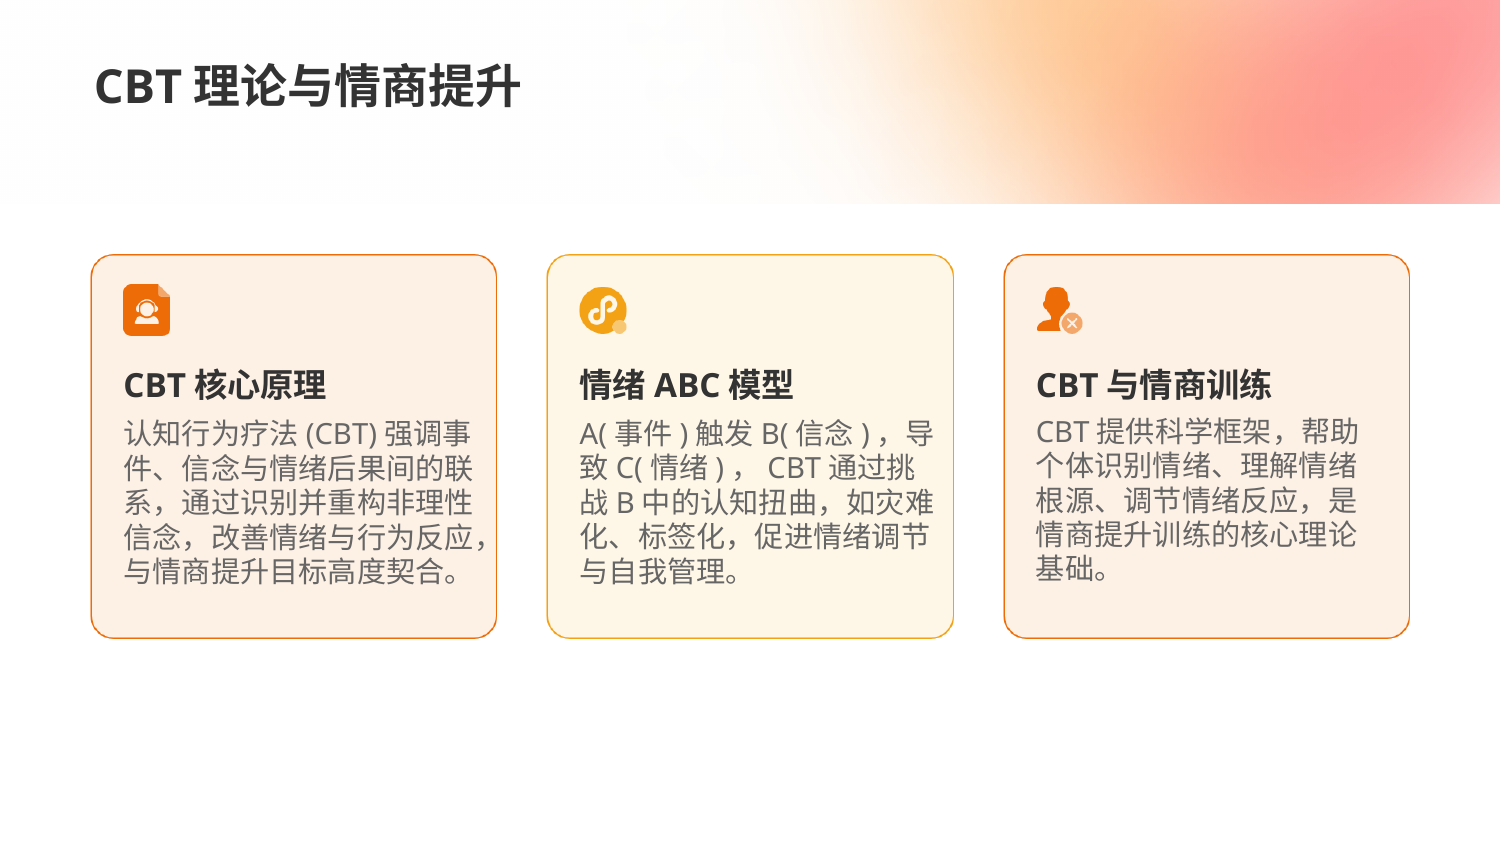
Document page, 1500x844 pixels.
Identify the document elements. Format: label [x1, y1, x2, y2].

picture [0, 0, 1500, 204]
picture [65, 237, 1435, 656]
